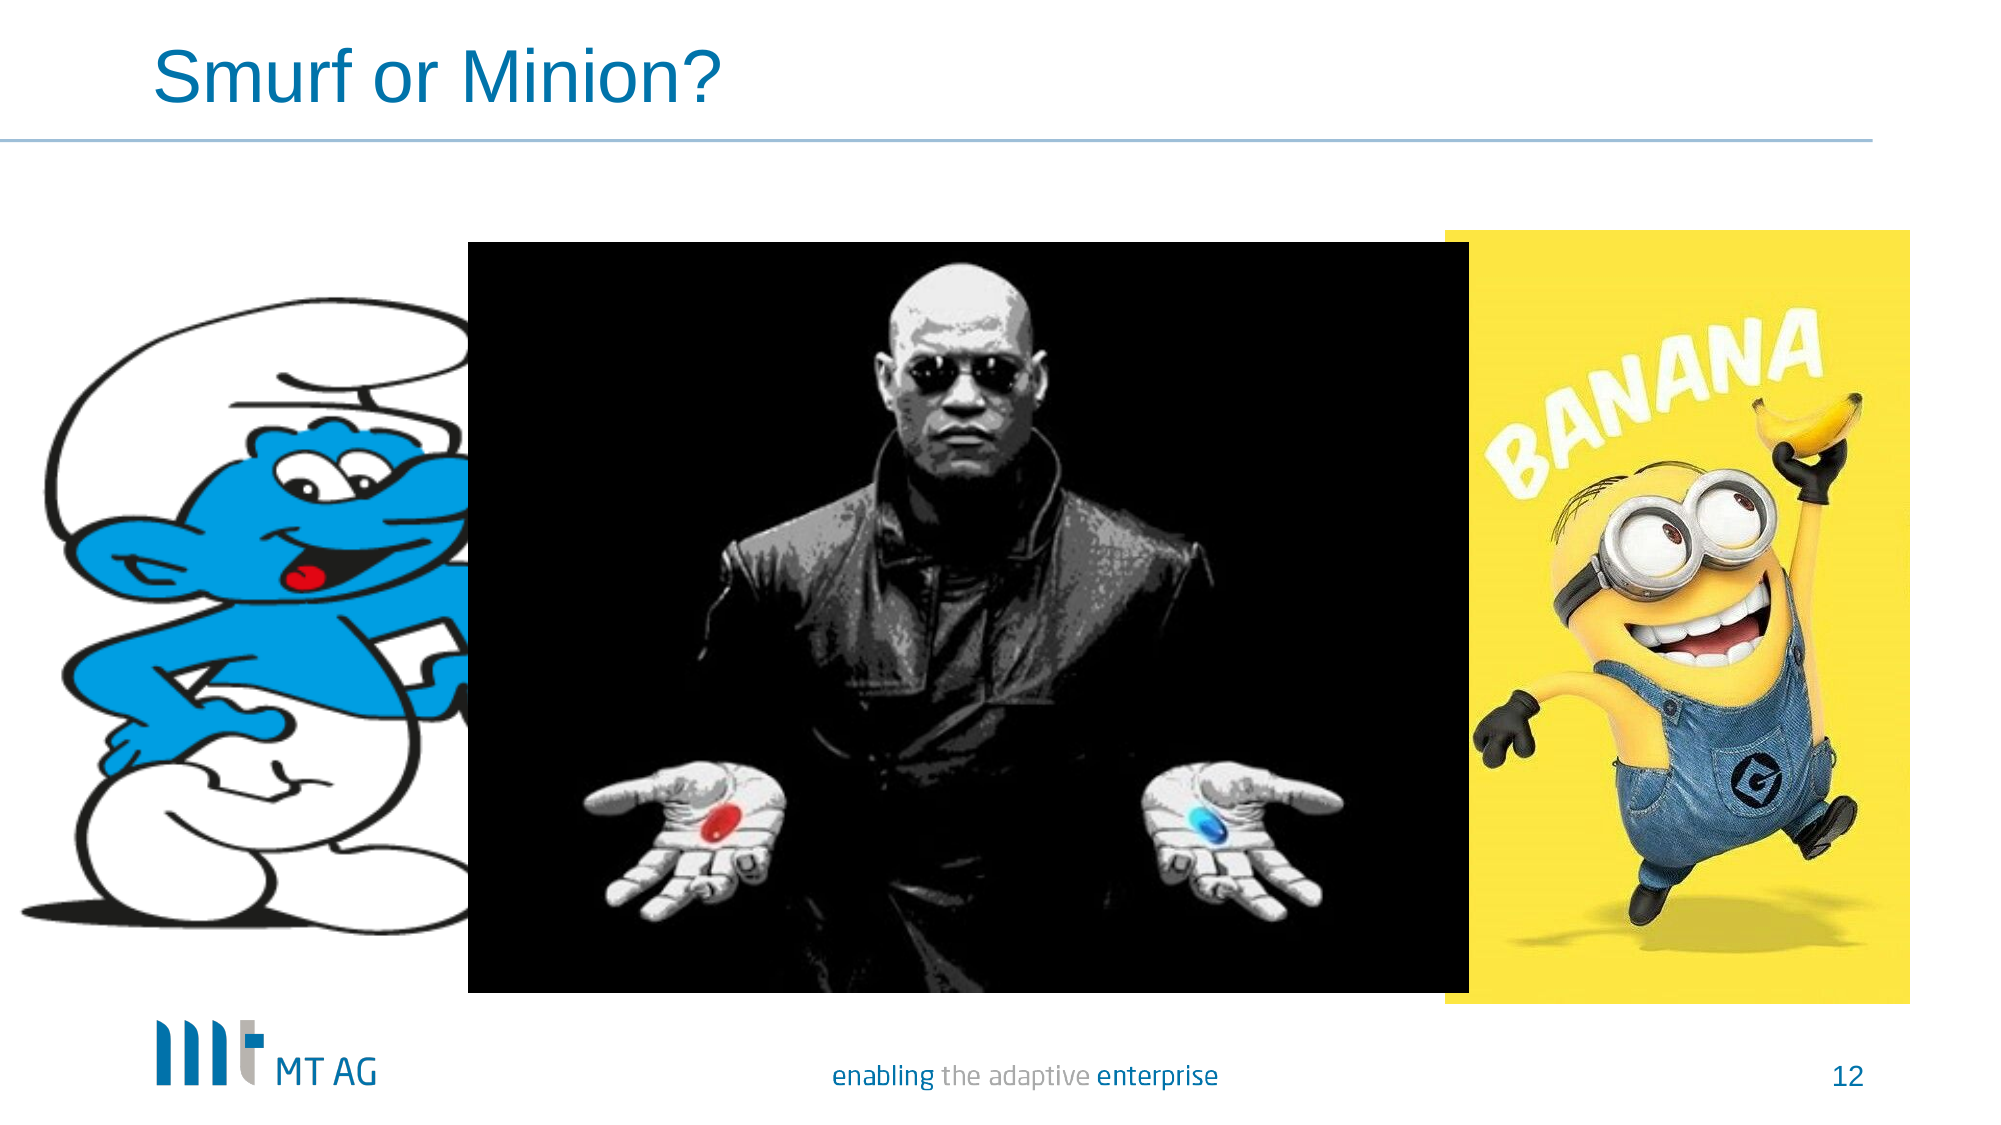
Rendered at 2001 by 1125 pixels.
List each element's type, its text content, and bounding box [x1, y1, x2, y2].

picture [1166, 1072, 1171, 1083]
picture [831, 1061, 1219, 1091]
picture [0, 200, 1469, 1088]
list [1445, 230, 1910, 1005]
title Smurf or Minion? [137, 22, 1863, 134]
